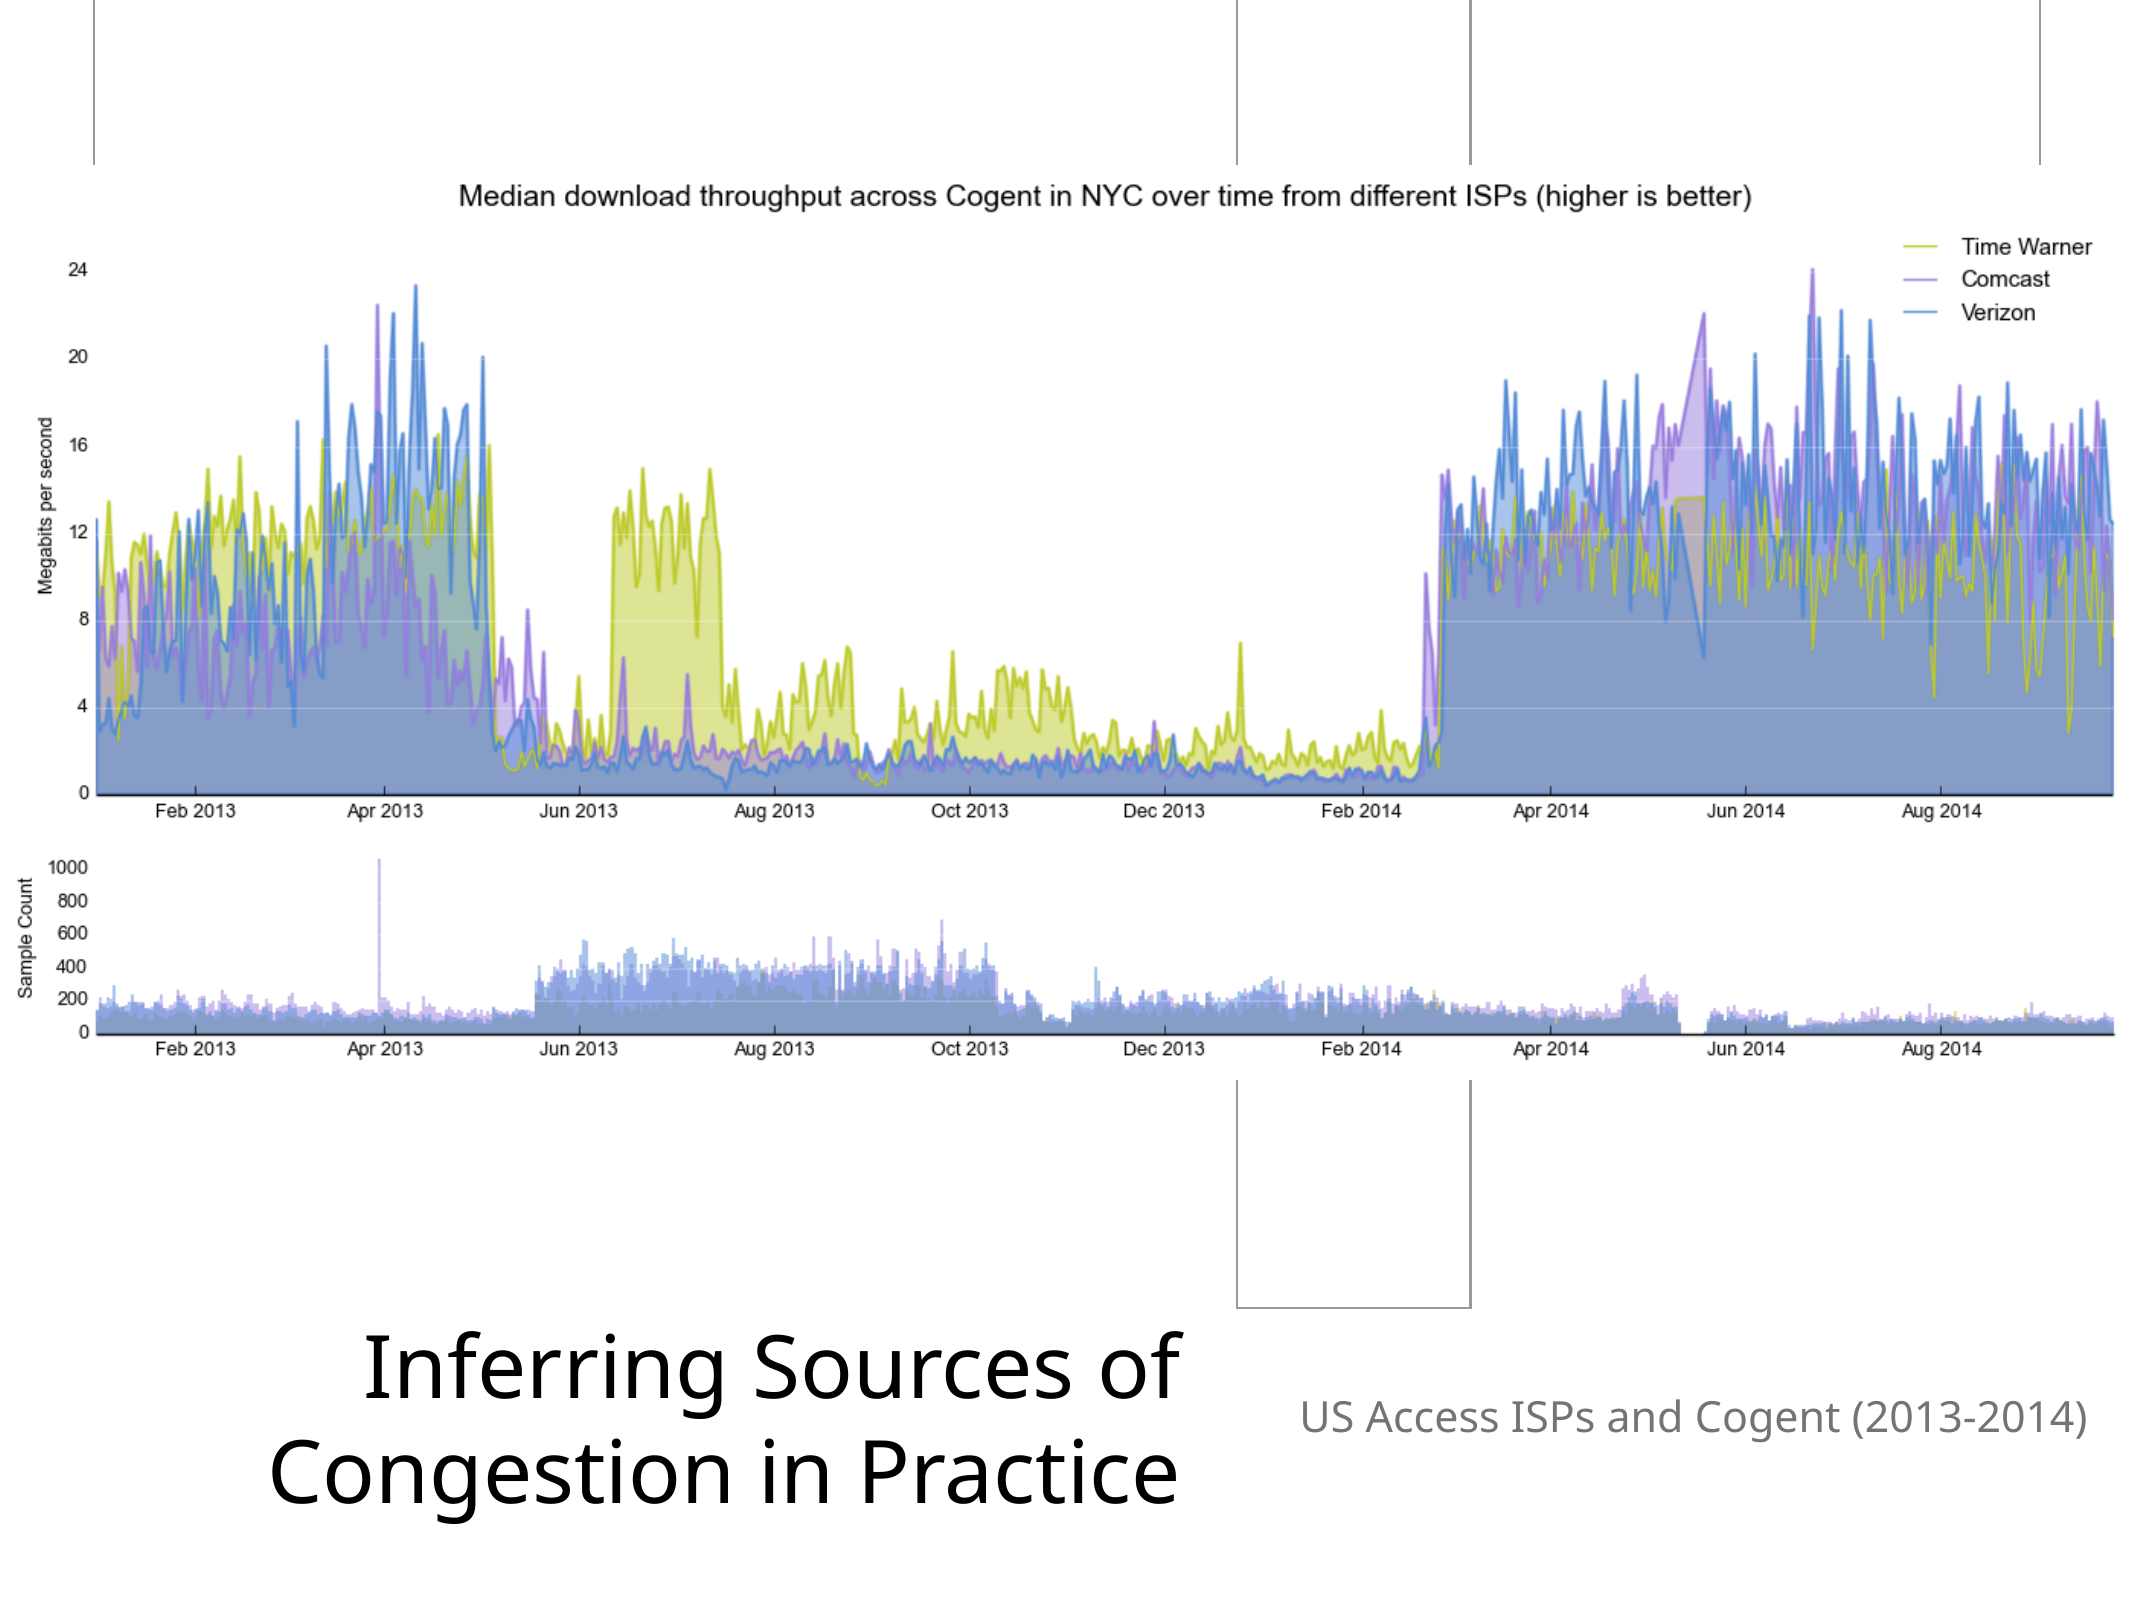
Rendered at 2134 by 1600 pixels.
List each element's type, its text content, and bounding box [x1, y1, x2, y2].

picture [0, 165, 2134, 1081]
text_box US Access ISPs and Cogent (2013-2014) [1287, 1389, 2100, 1473]
text_box Inferring Sources of Congestion in Practice [231, 1277, 1181, 1556]
